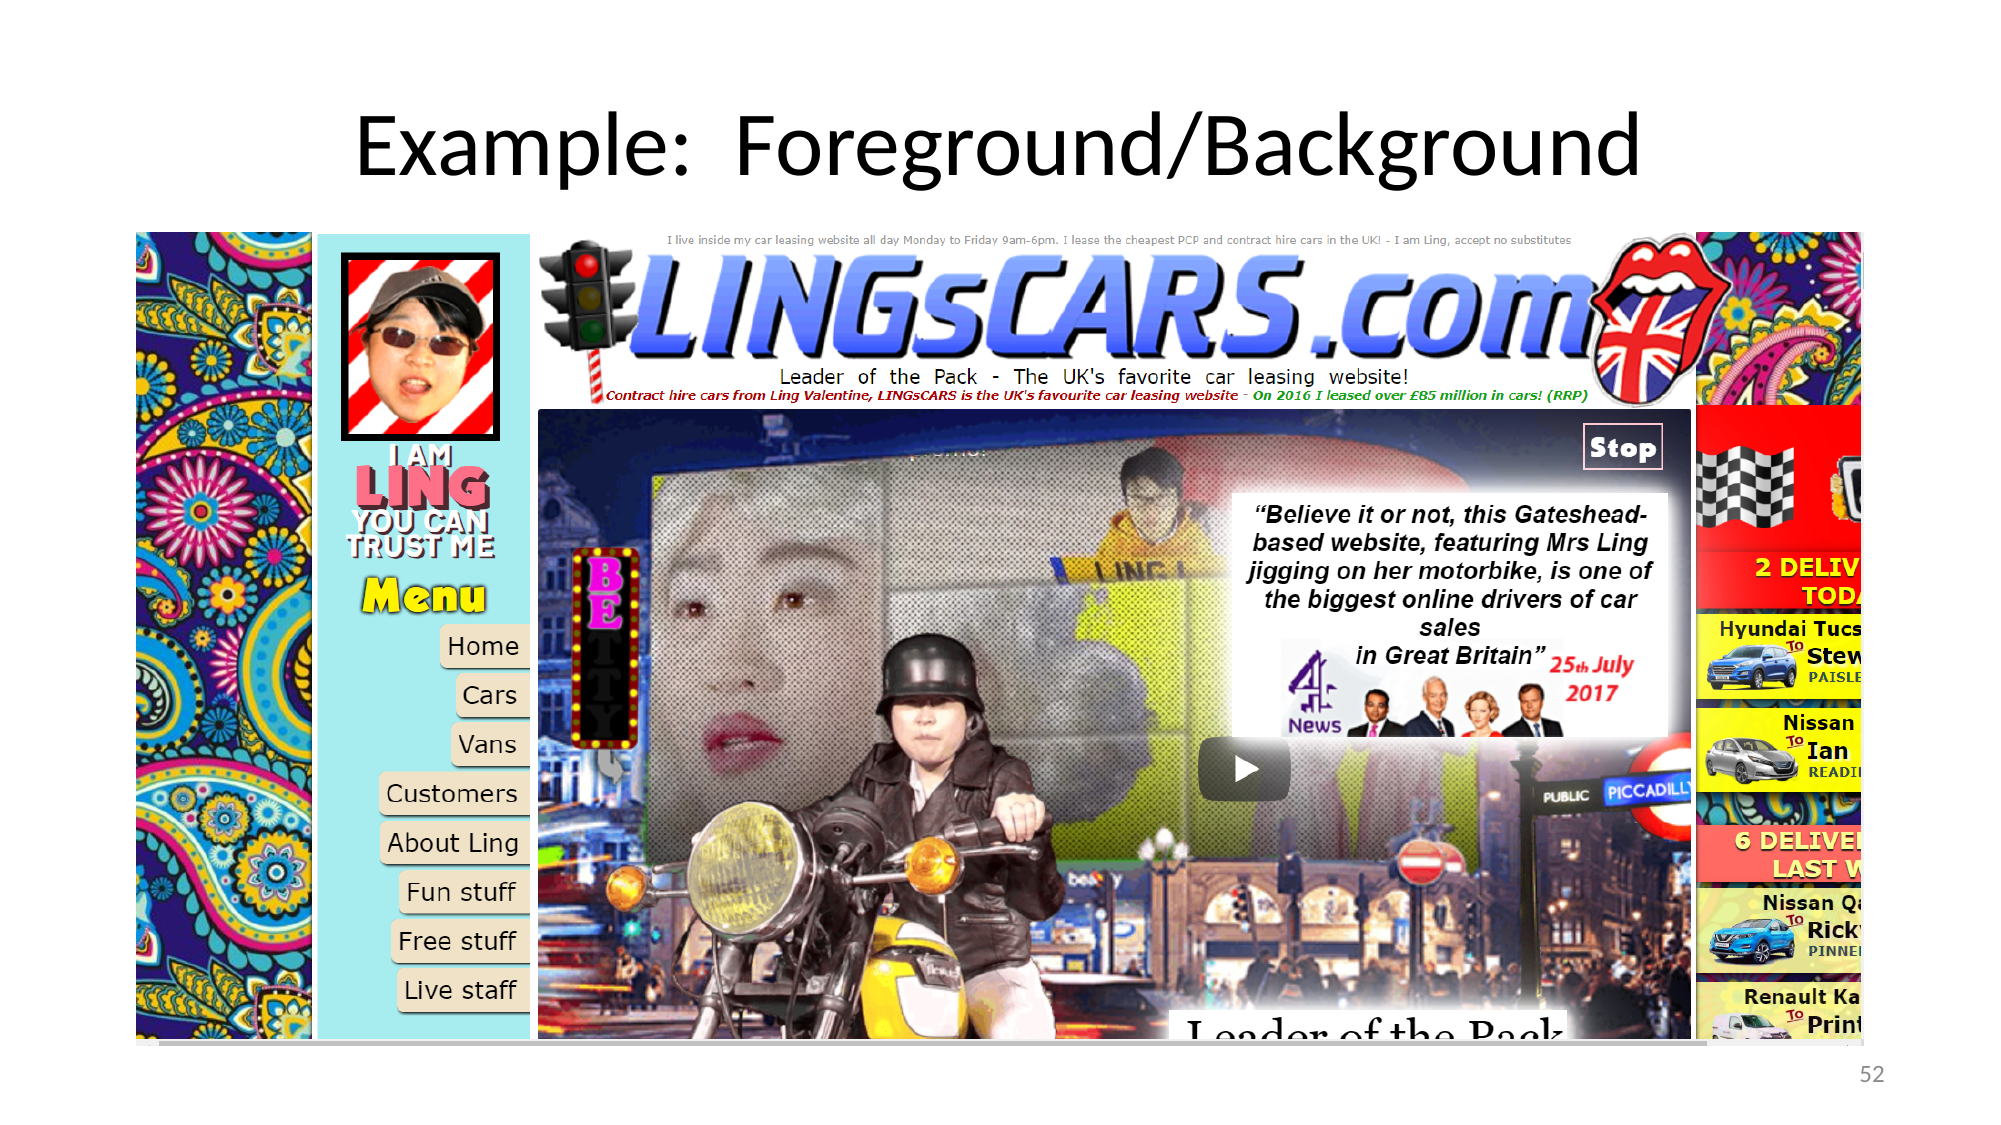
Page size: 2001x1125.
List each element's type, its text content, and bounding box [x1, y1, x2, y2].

title Example: Foreground/Background [99, 45, 1900, 233]
picture [256, 232, 269, 236]
picture [136, 232, 1864, 1046]
slide_number 52 [1433, 1042, 1900, 1103]
